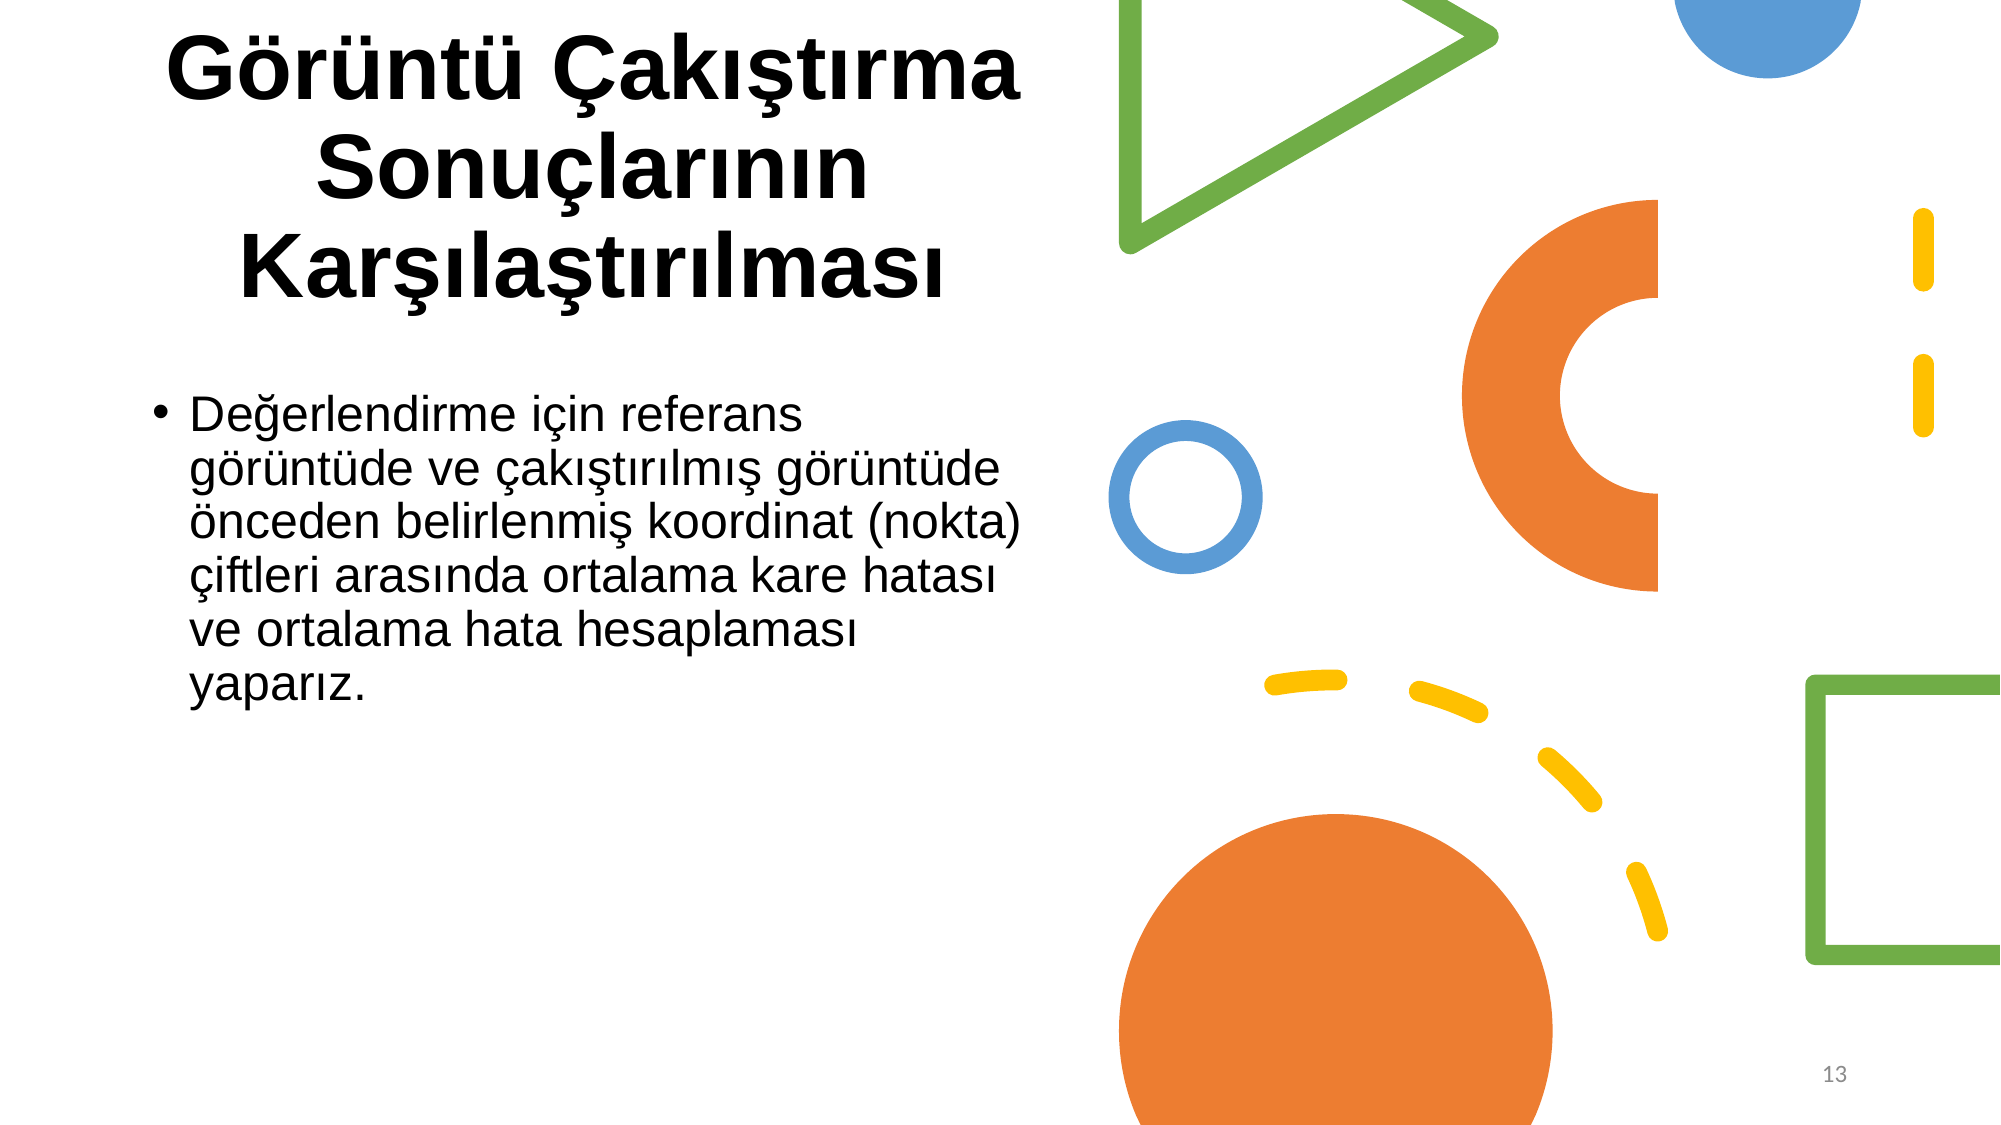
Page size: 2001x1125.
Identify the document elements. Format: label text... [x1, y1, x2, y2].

text_box [1805, 674, 2000, 966]
text_box [0, 0, 2000, 1125]
title Görüntü Çakıştırma Sonuçlarının Karşılaştırılması [137, 59, 1050, 278]
slide_number 13 [1604, 1042, 1863, 1103]
text_box [1460, 198, 1659, 593]
text_box [1673, 0, 1862, 80]
text_box [1118, 0, 1499, 255]
text_box [1117, 429, 1254, 565]
list Değerlendirme için referans görüntüde ve çakıştırılmış görüntüde önceden belirlenmiş koordinat (nokta) çiftleri arasında ortalama kare hatası ve ortalama hata hesaplaması yaparız. [137, 299, 1050, 1014]
text_box [1117, 813, 1554, 1125]
text_box [1274, 679, 1664, 977]
